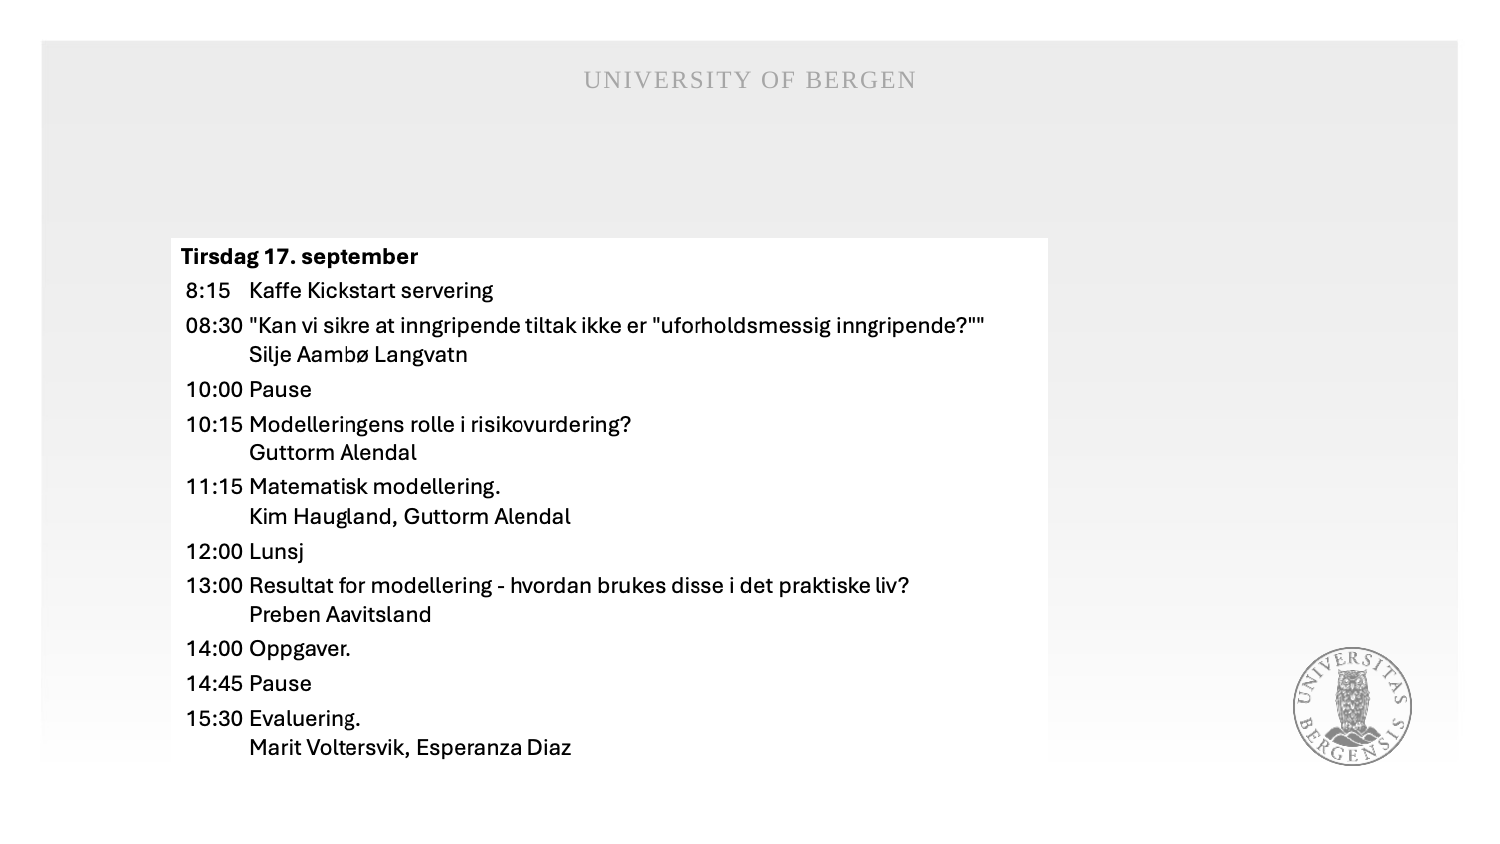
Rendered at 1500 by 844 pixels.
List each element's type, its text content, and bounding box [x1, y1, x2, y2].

picture [0, 0, 1500, 844]
footer University of Bergen [230, 63, 1270, 127]
